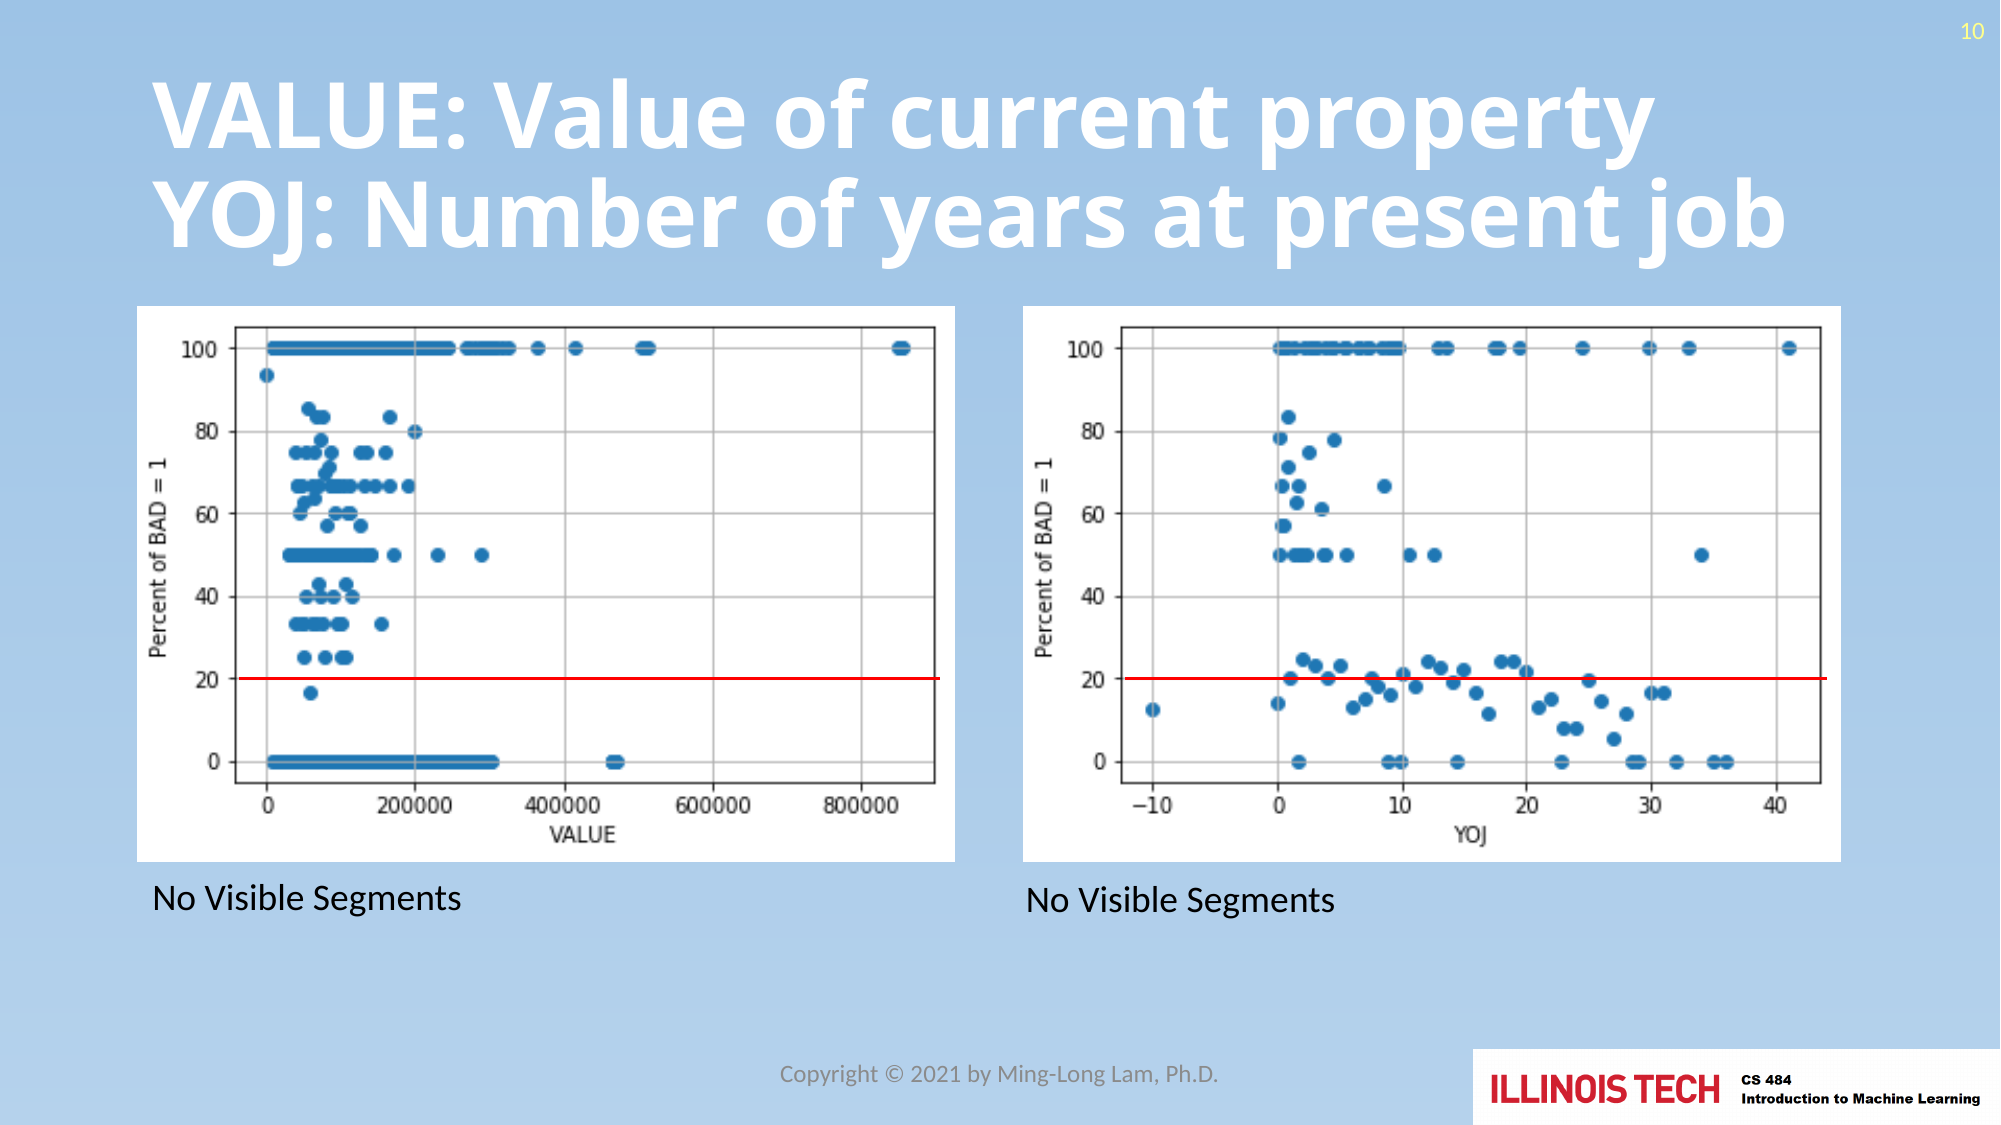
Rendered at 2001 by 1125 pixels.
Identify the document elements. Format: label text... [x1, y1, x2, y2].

picture [137, 306, 955, 862]
slide_number 10 [1550, 0, 2000, 60]
text_box No Visible Segments [1011, 867, 1465, 928]
title VALUE: Value of current property YOJ: Number of years at present job [137, 59, 1863, 278]
picture [1023, 306, 1841, 862]
footer Copyright © 2021 by Ming-Long Lam, Ph.D. [662, 1042, 1338, 1103]
text_box No Visible Segments [137, 865, 516, 926]
picture [1473, 1049, 2000, 1125]
